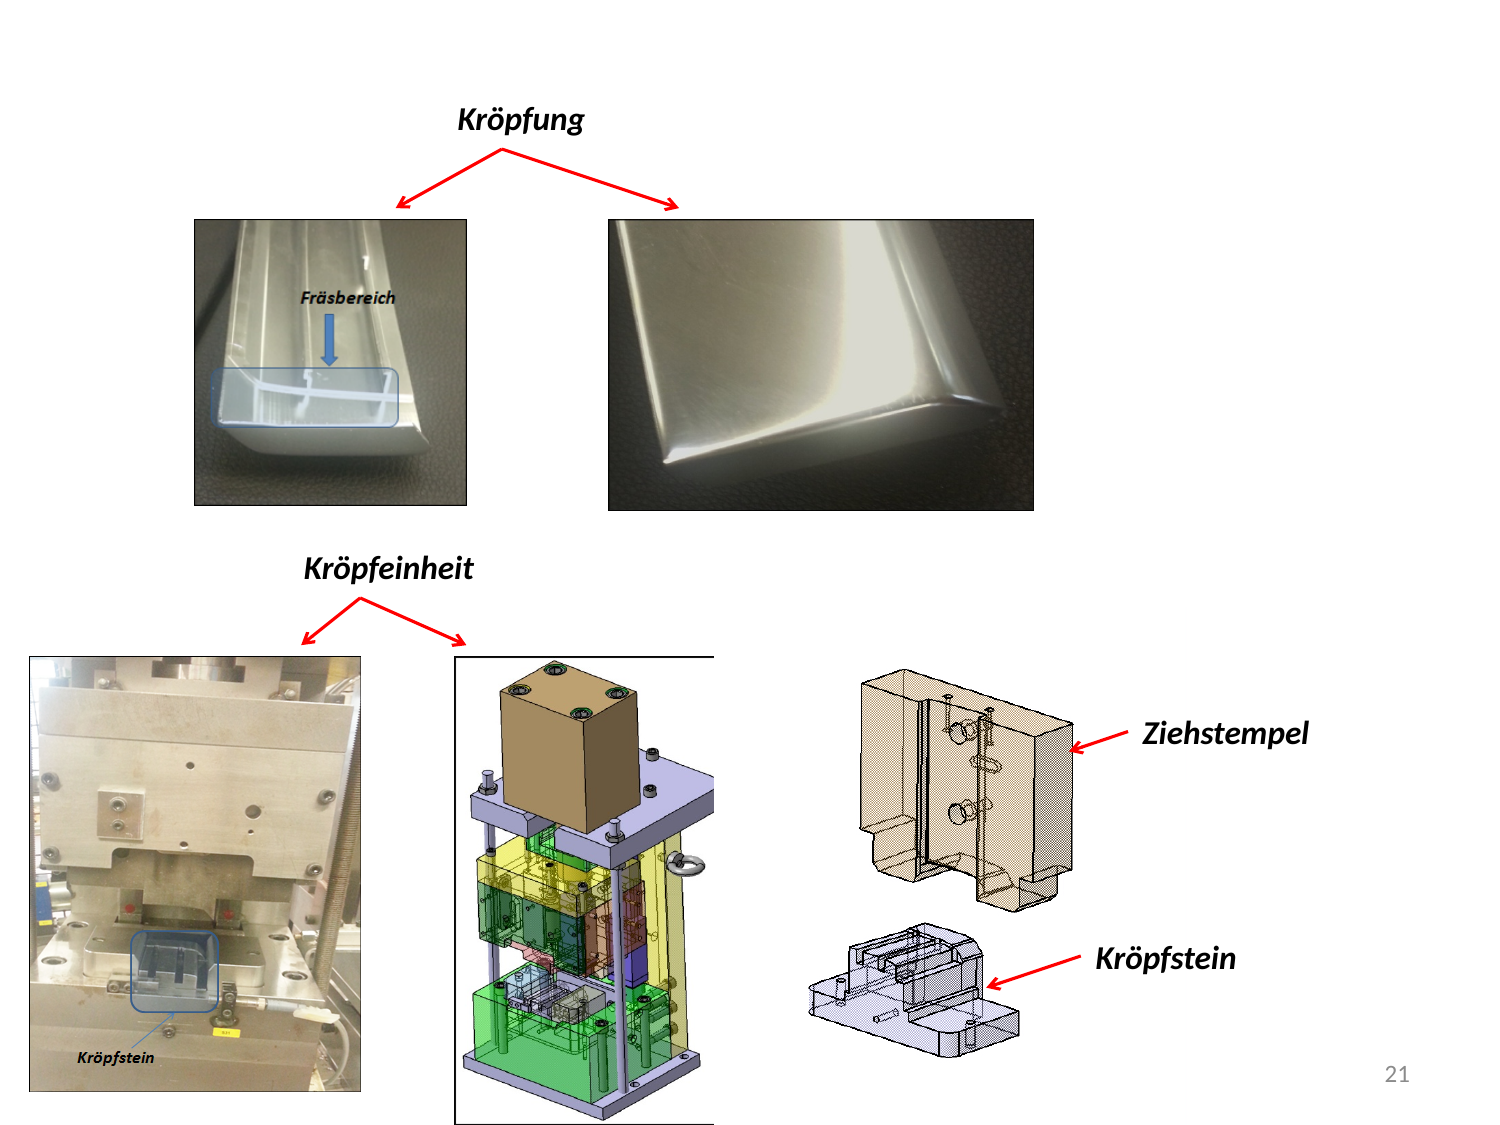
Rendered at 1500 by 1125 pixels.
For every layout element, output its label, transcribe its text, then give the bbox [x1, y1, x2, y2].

slide_number 21 [1193, 1042, 1425, 1103]
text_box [501, 148, 680, 209]
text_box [300, 597, 358, 646]
text_box Kröpfstein [1193, 928, 1353, 984]
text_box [359, 597, 467, 646]
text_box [985, 956, 1081, 988]
picture [608, 219, 1034, 511]
picture [194, 219, 467, 507]
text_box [395, 148, 500, 209]
text_box Ziehstempel [1193, 704, 1365, 759]
text_box Kröpfung [442, 89, 656, 145]
picture [454, 606, 1188, 1125]
picture [29, 656, 361, 1093]
text_box Kröpfeinheit [289, 538, 538, 594]
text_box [1068, 731, 1129, 752]
